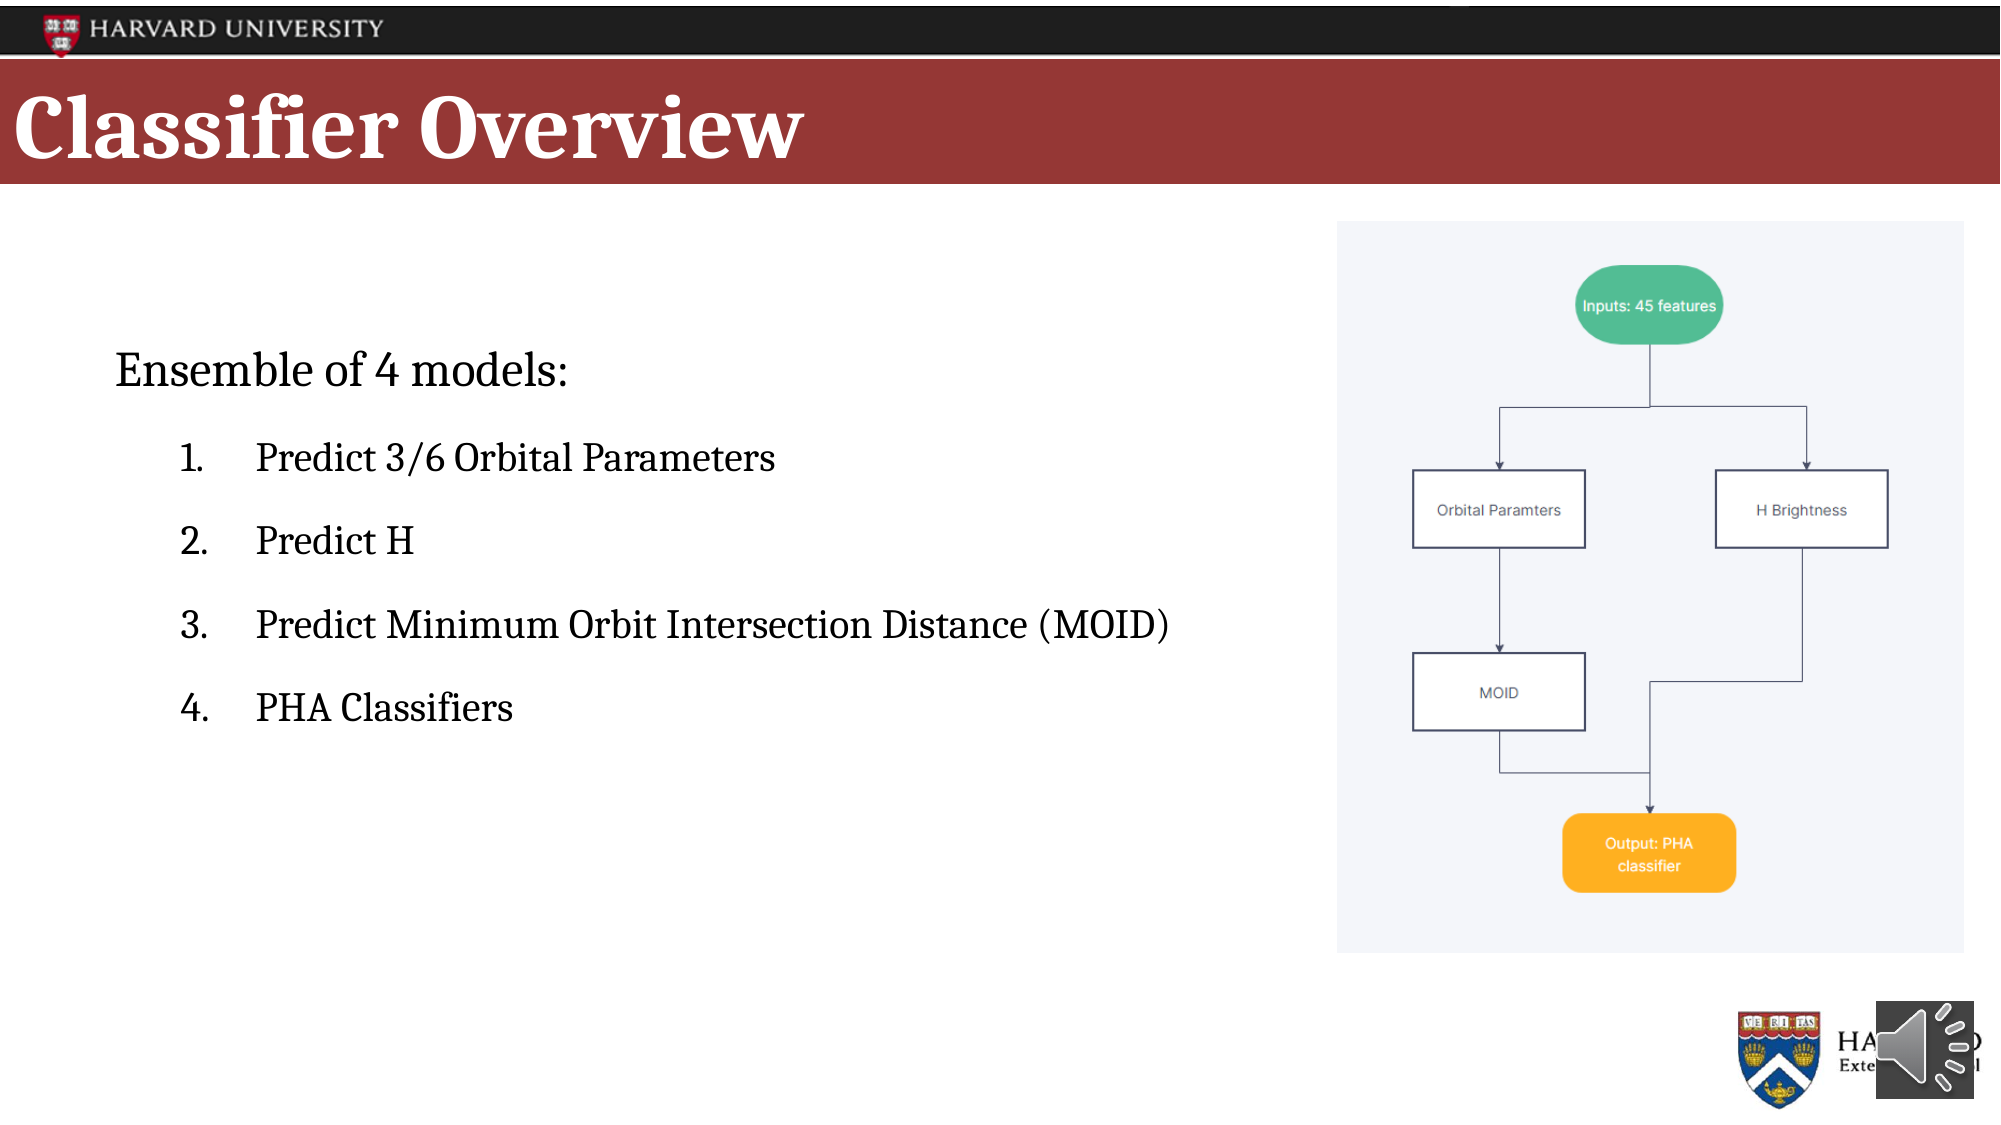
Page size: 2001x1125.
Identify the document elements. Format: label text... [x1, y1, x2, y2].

picture [0, 6, 2000, 59]
picture [1724, 985, 2000, 1125]
list Ensemble of 4 models: Predict 3/6 Orbital Parameters Predict H Predict Minimum Orbit Intersection Distance (MOID) PHA Classifiers [99, 219, 1900, 1082]
picture [1337, 221, 1965, 953]
text_box Classifier Overview [0, 70, 2000, 184]
